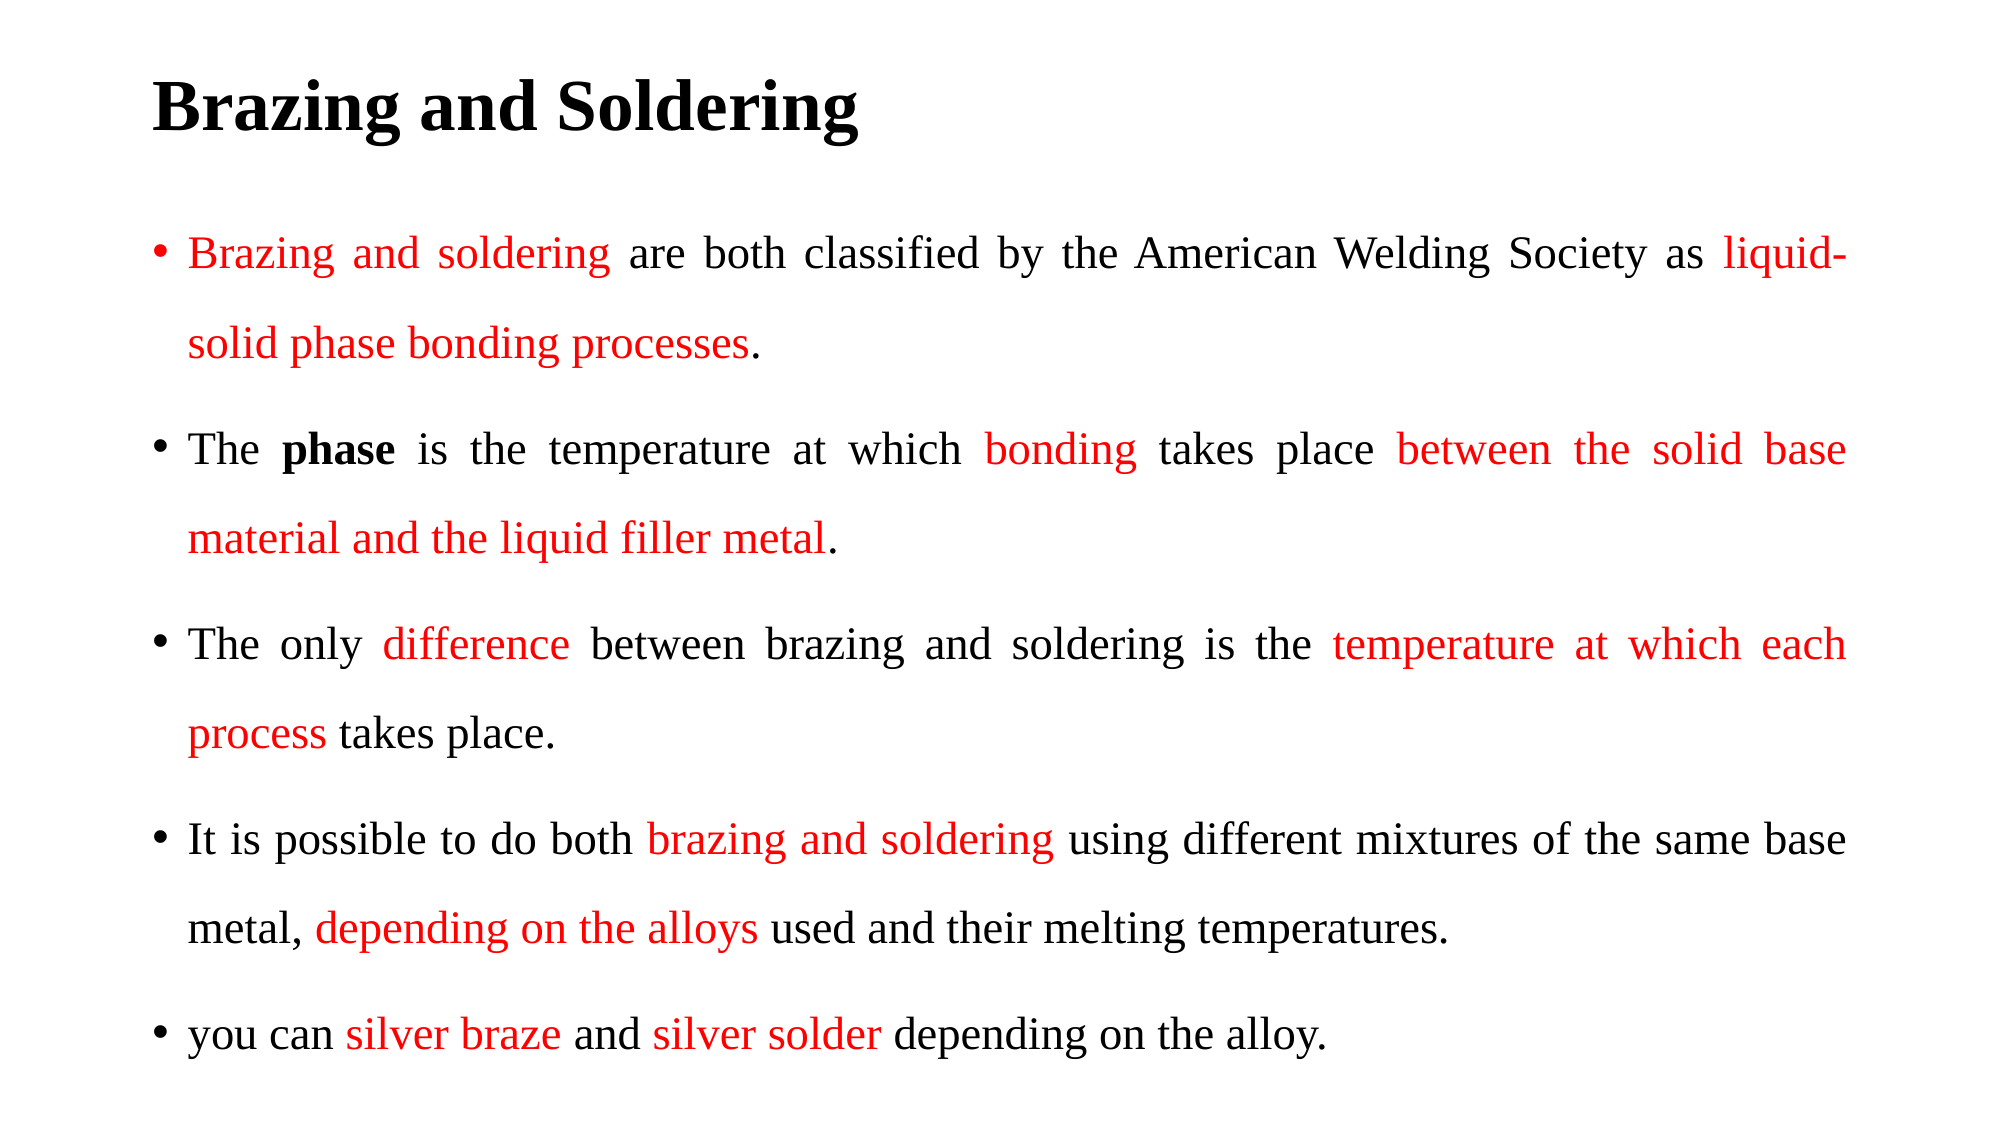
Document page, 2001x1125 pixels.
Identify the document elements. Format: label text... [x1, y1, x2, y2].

list Brazing and soldering are both classified by the American Welding Society as liquid-solid phase bonding processes. The phase is the temperature at which bonding takes place between the solid base material and the liquid filler metal. The only difference between brazing and soldering is the temperature at which each process takes place. It is possible to do both brazing and soldering using different mixtures of the same base metal, depending on the alloys used and their melting temperatures. you can silver braze and silver solder depending on the alloy. [137, 181, 1863, 1071]
title Brazing and Soldering [137, 59, 1863, 155]
